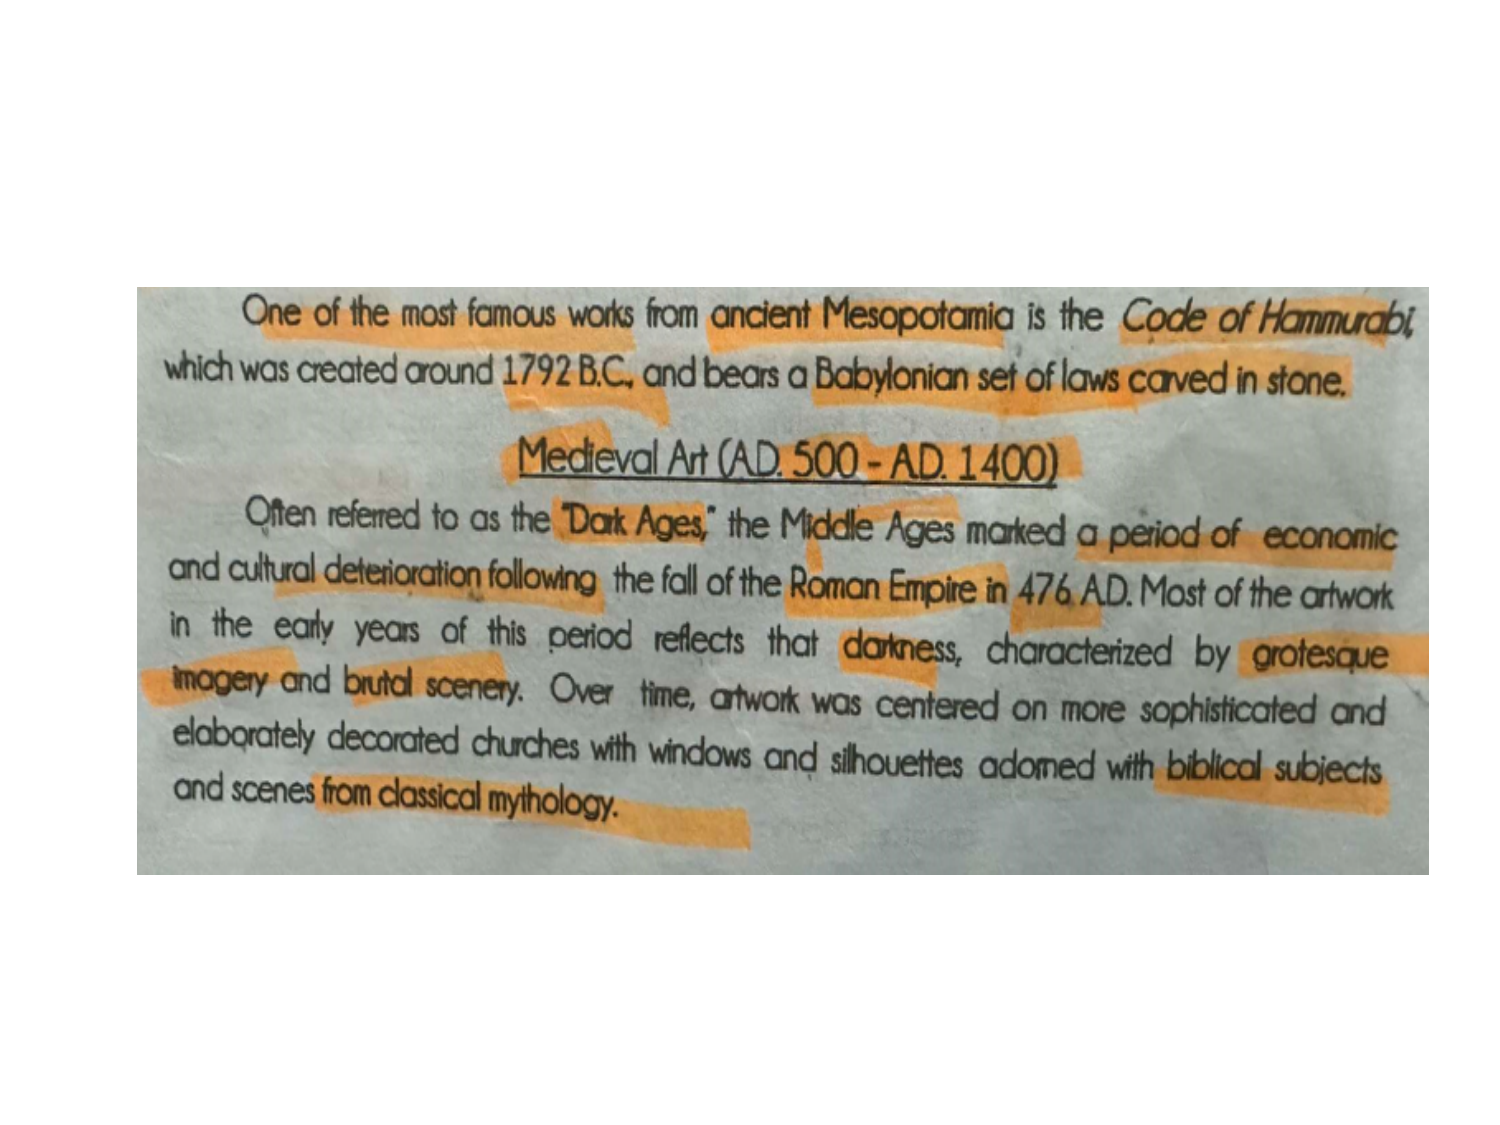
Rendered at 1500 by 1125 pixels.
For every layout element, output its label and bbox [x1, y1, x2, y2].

list [137, 287, 1430, 876]
